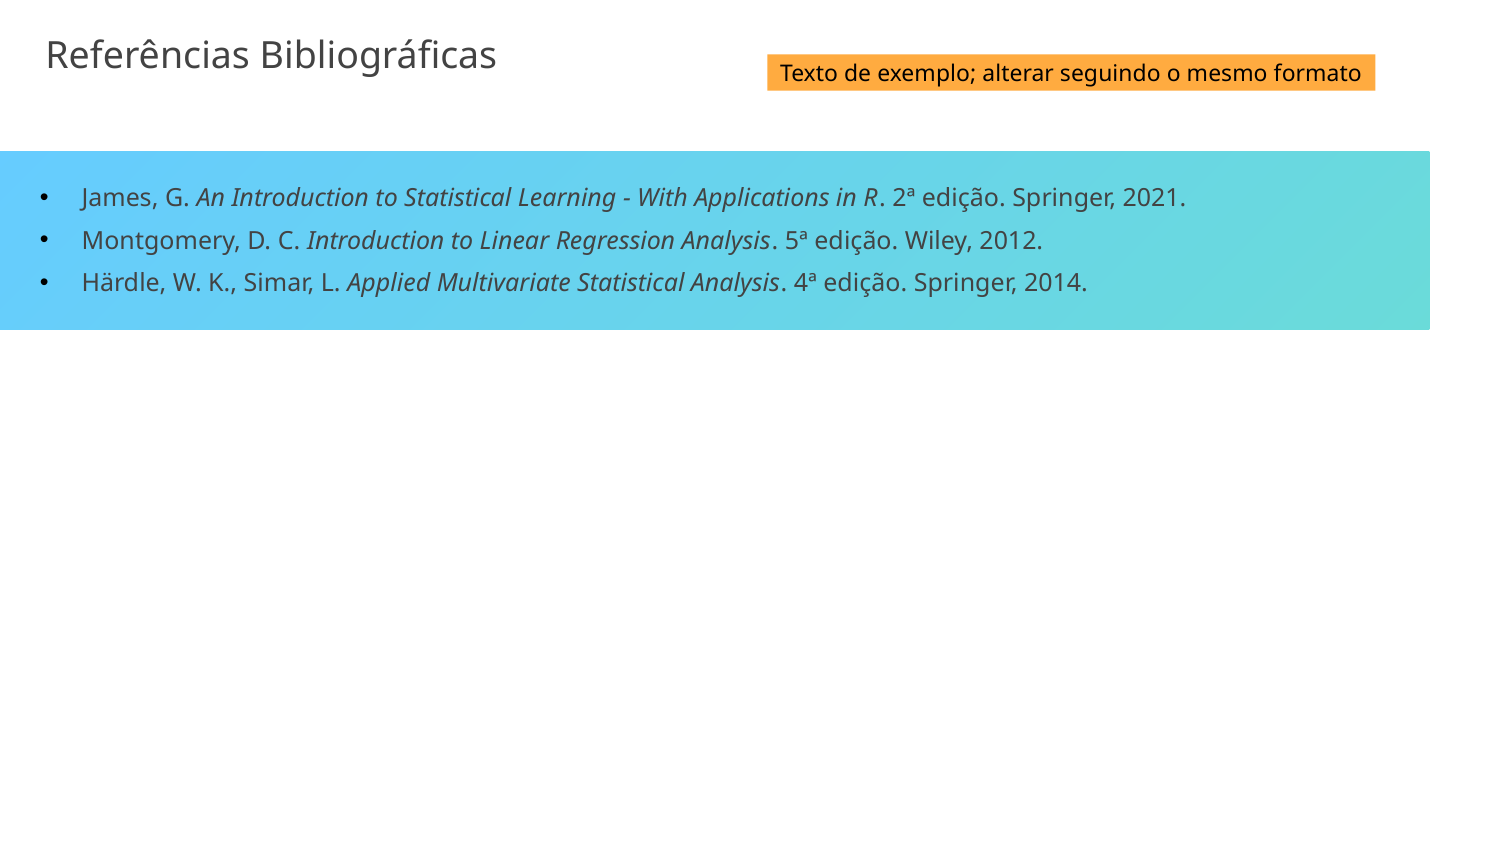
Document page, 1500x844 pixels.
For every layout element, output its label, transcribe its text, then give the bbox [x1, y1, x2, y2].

text_box Texto de exemplo; alterar seguindo o mesmo formato [767, 54, 1376, 91]
text_box James, G. An Introduction to Statistical Learning - With Applications in R. 2ª edição. Springer, 2021. Montgomery, D. C. Introduction to Linear Regression Analysis. 5ª edição. Wiley, 2012. Härdle, W. K., Simar, L. Applied Multivariate Statistical Analysis. 4ª edição. Springer, 2014. [28, 172, 1403, 306]
text_box [0, 151, 1430, 330]
text_box Referências Bibliográficas [34, 10, 850, 98]
